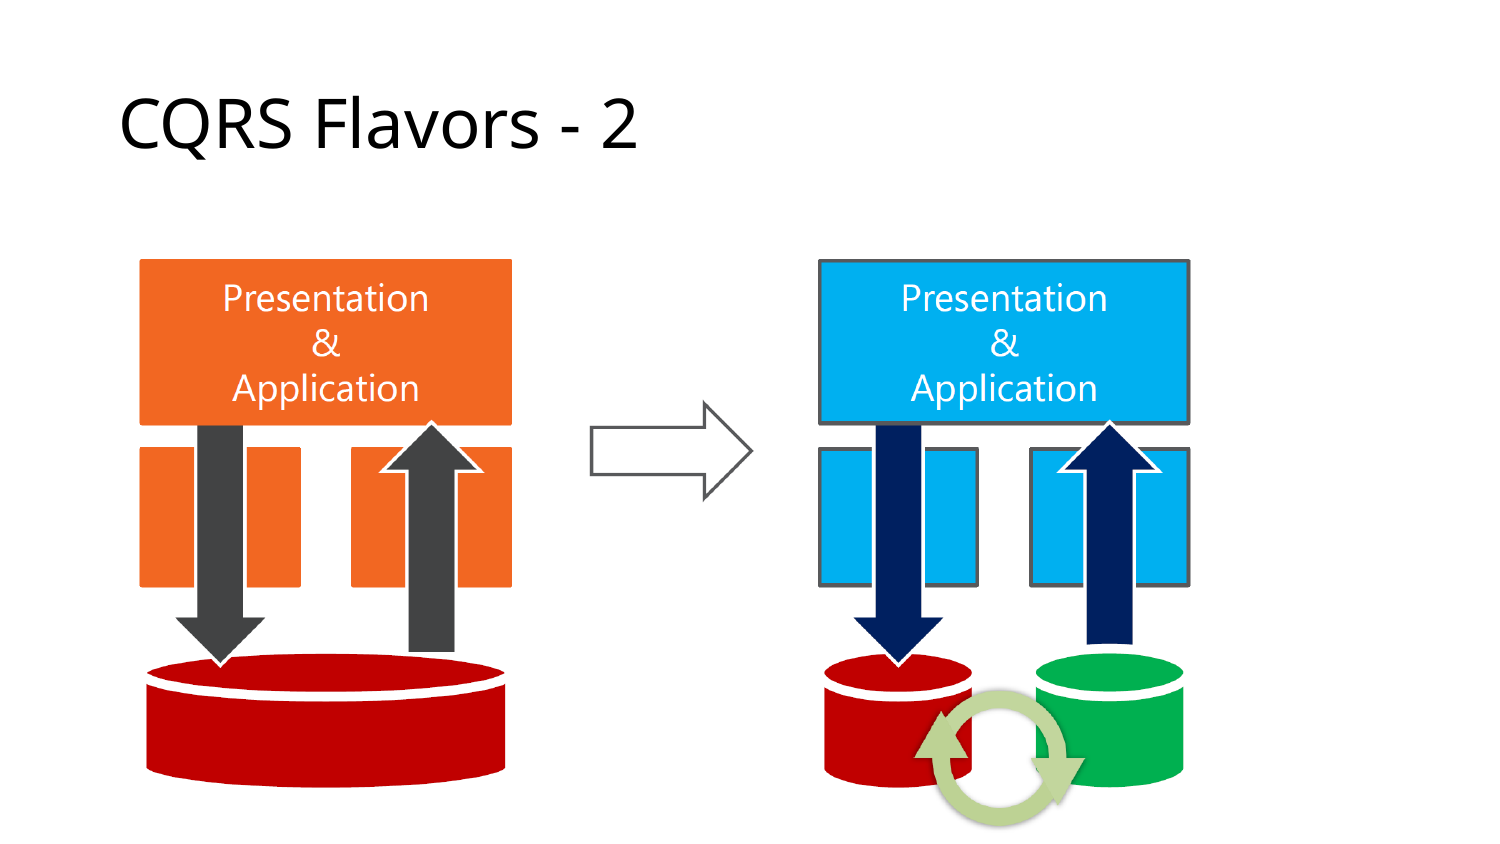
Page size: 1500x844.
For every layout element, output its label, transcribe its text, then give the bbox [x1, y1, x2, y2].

title CQRS Flavors - 2 [103, 44, 1397, 208]
picture [126, 249, 1197, 836]
